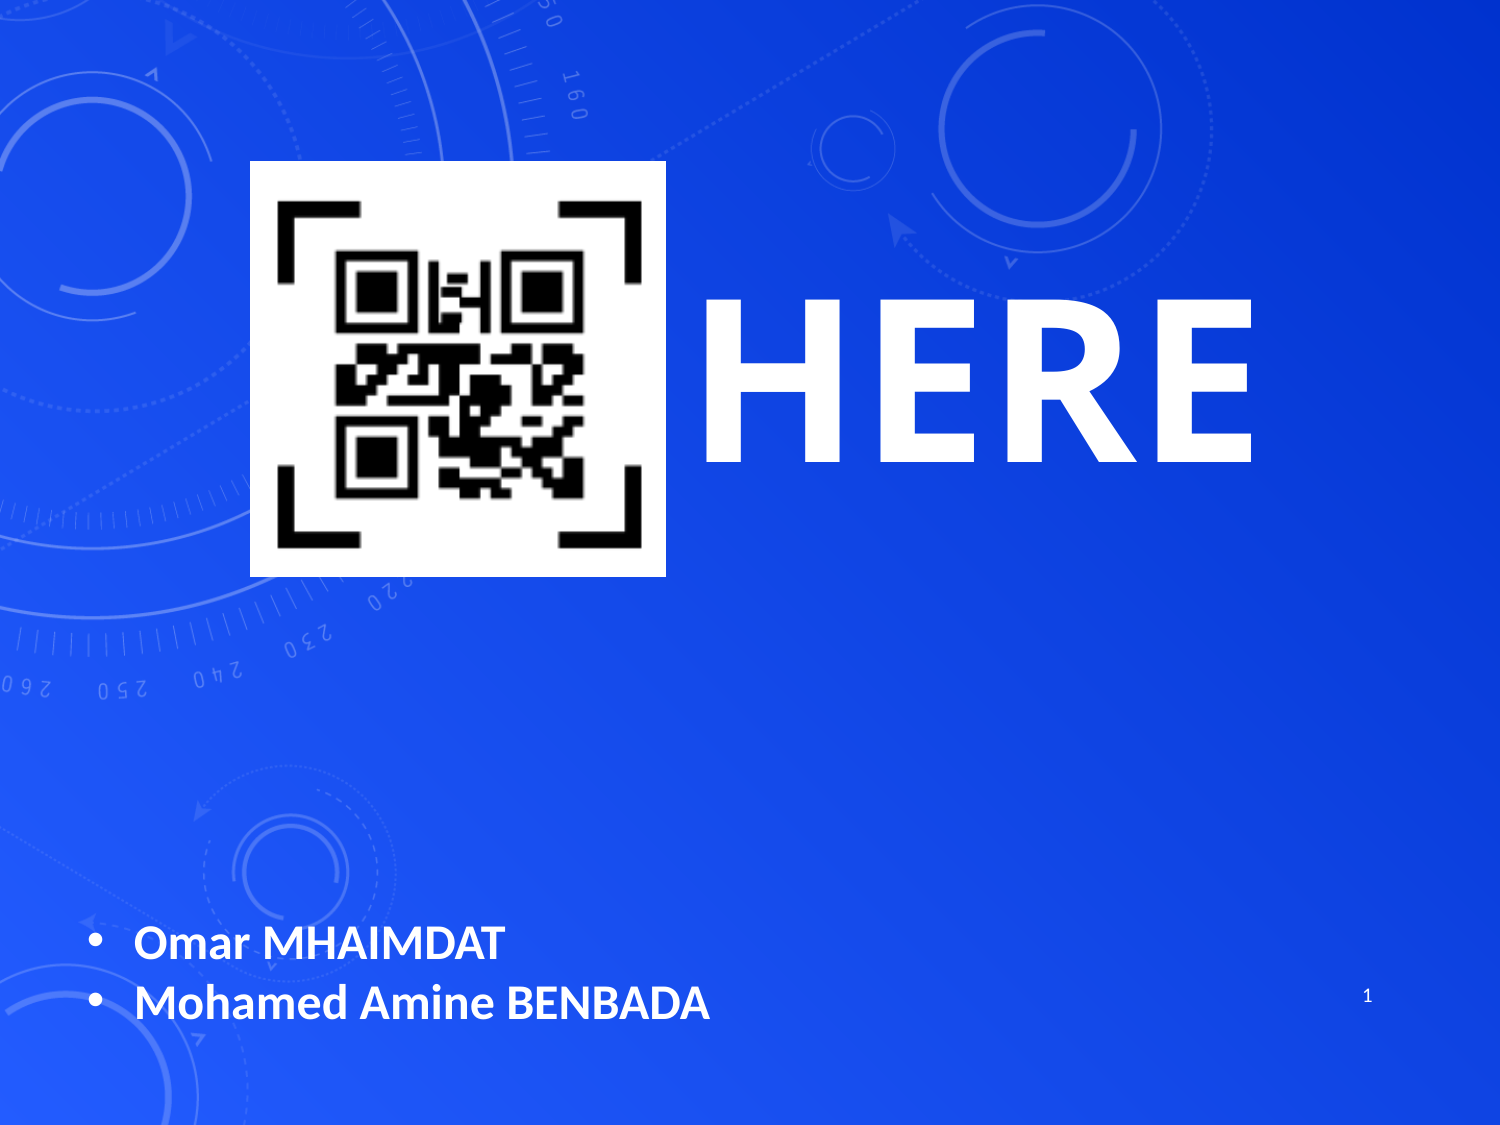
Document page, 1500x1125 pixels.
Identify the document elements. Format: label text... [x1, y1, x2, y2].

text_box Omar MHAIMDAT Mohamed Amine BENBADA [72, 901, 795, 1037]
title HERE [673, 223, 1286, 516]
picture [0, 0, 1214, 1125]
slide_number 1 [1318, 963, 1388, 1025]
